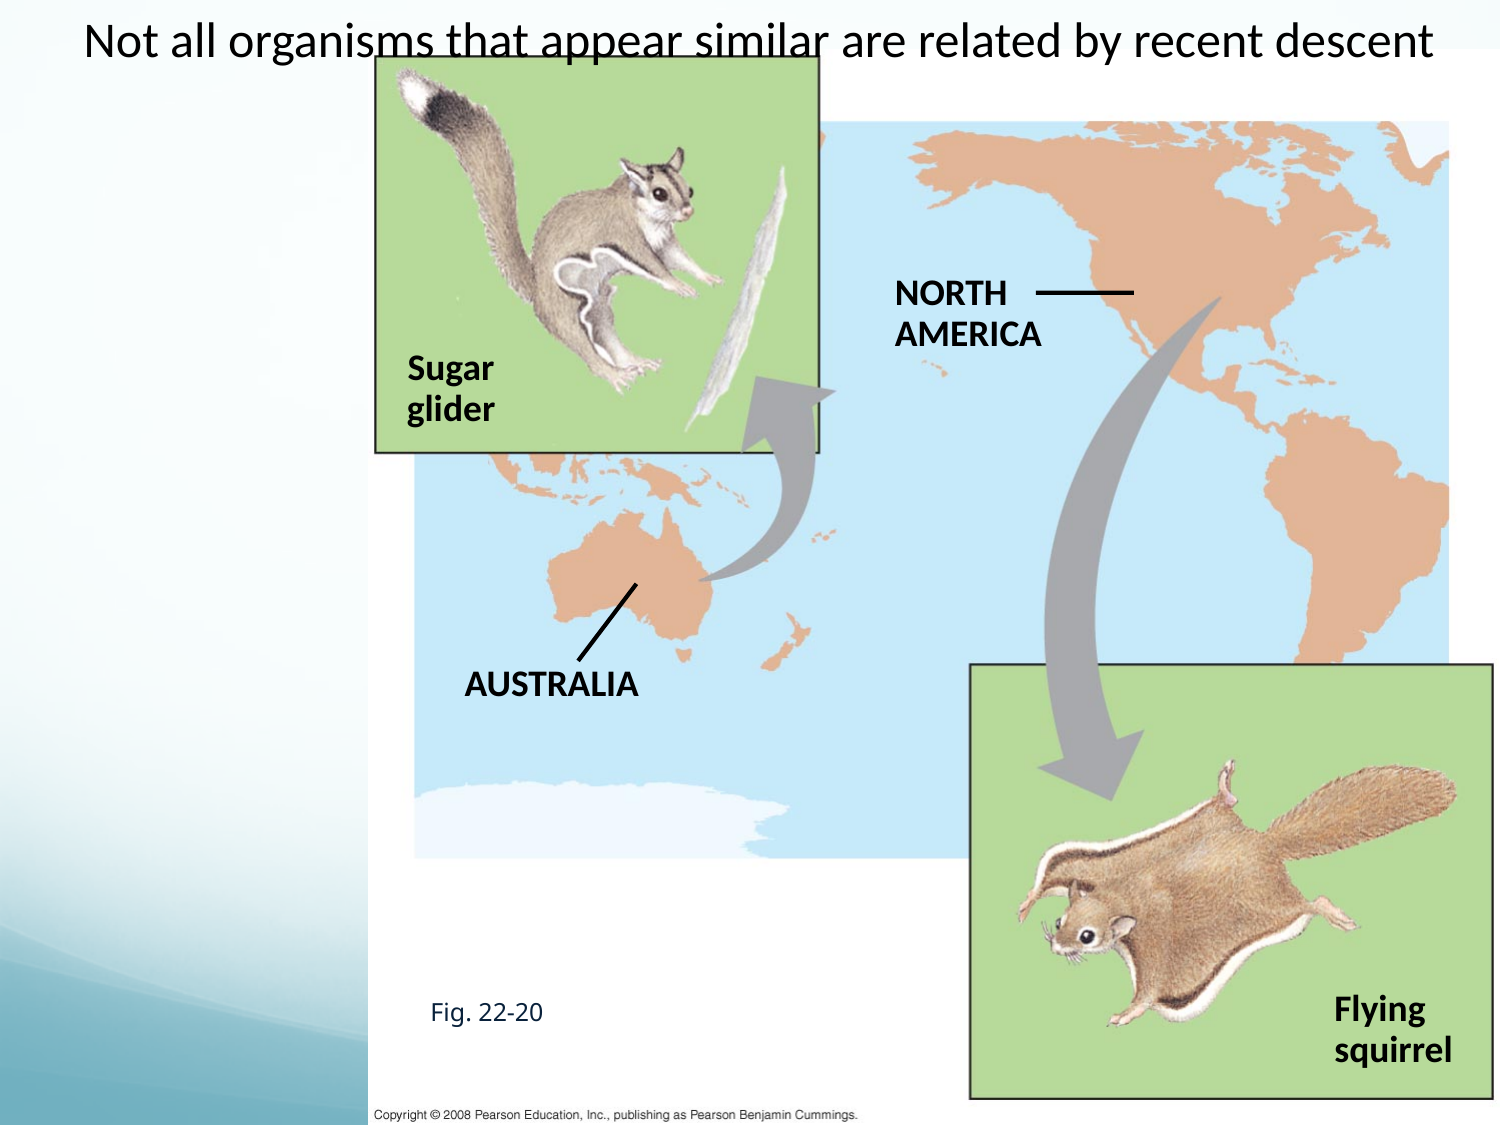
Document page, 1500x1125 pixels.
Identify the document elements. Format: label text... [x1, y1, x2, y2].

text_box Not all organisms that appear similar are related by recent descent [68, 0, 1451, 75]
picture [368, 49, 1500, 1125]
